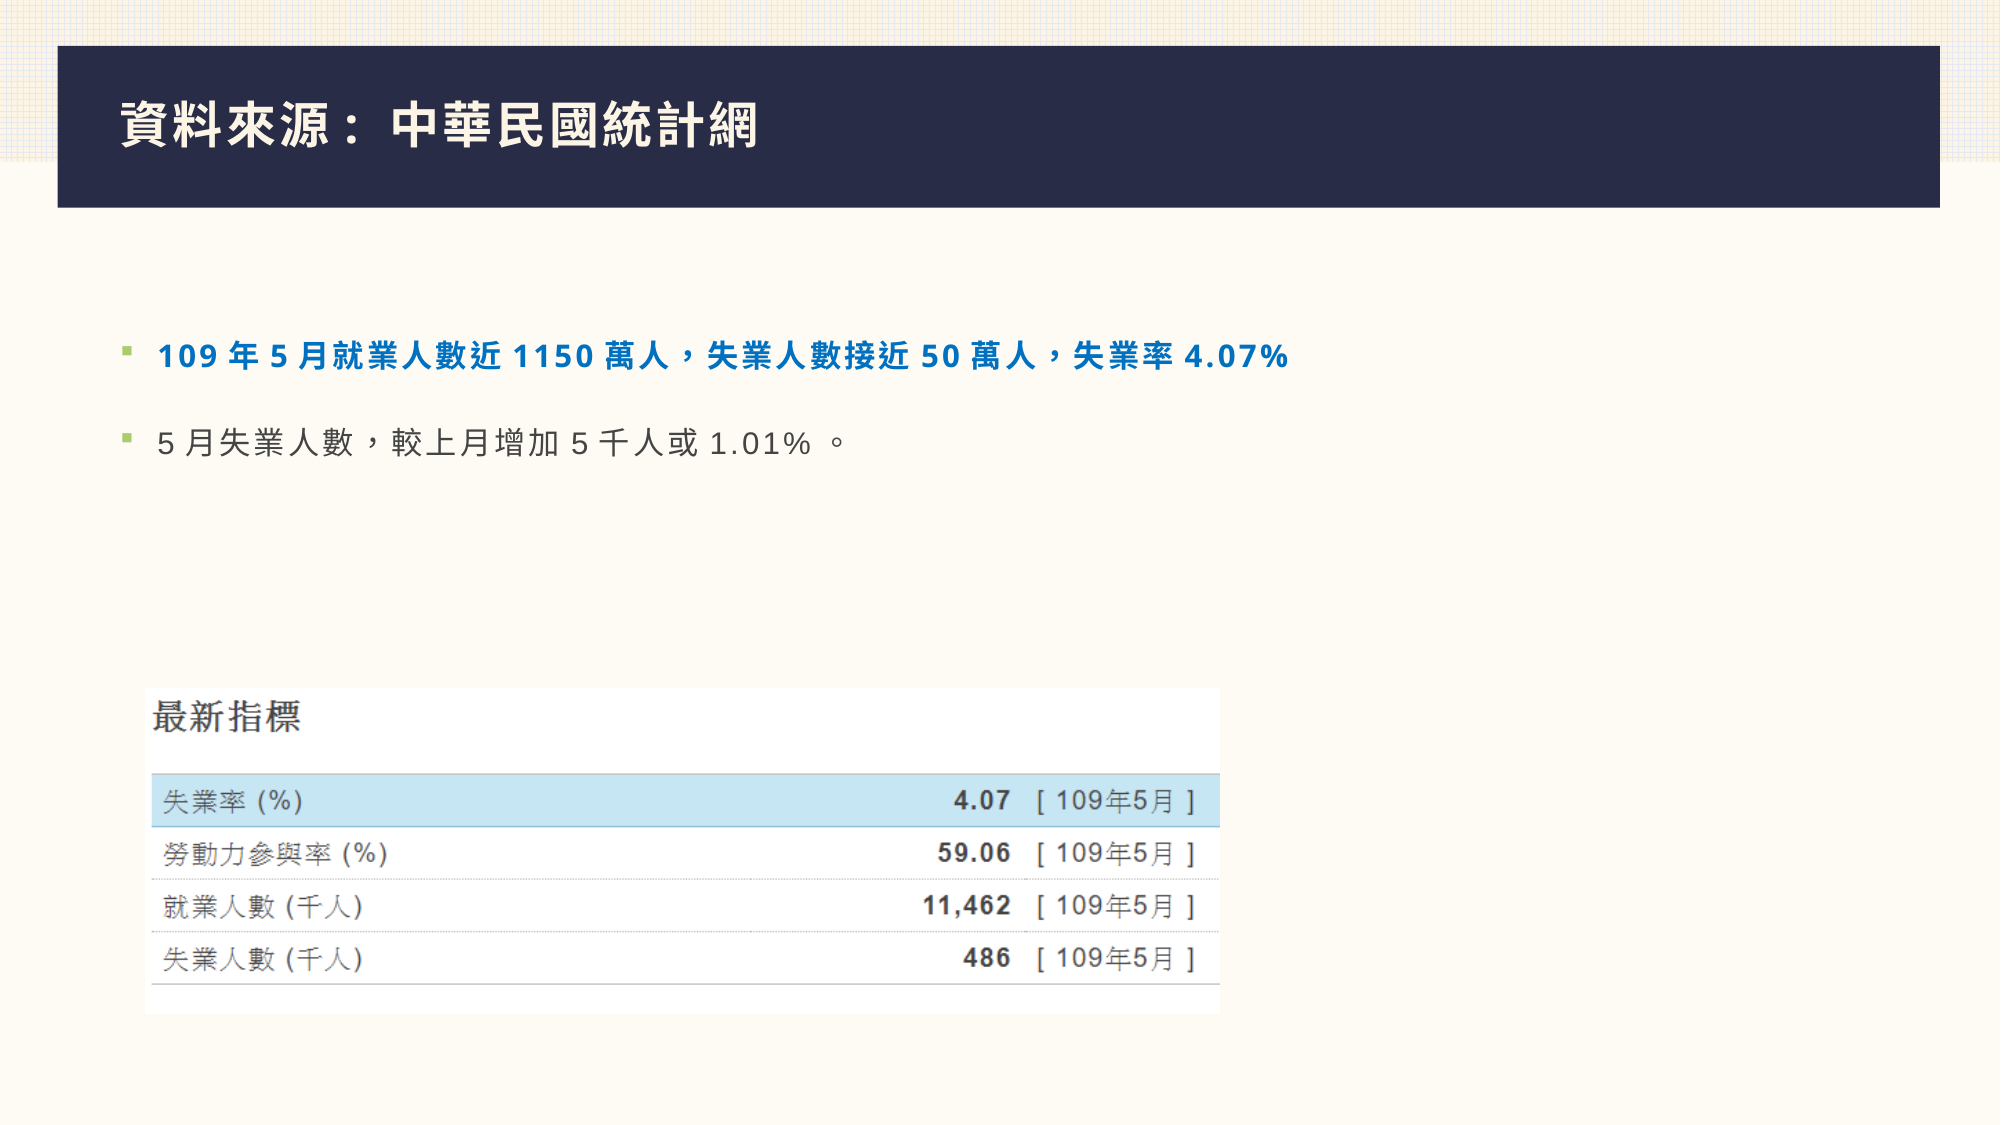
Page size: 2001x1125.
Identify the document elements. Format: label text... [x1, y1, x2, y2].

title 資料來源: 中華民國統計網 [104, 79, 1894, 176]
list 109年5月就業人數近1150萬人，失業人數接近50萬人，失業率4.07% 5月失業人數，較上月增加5千人或1.01%。 [104, 241, 1894, 1014]
picture [145, 688, 1220, 1014]
